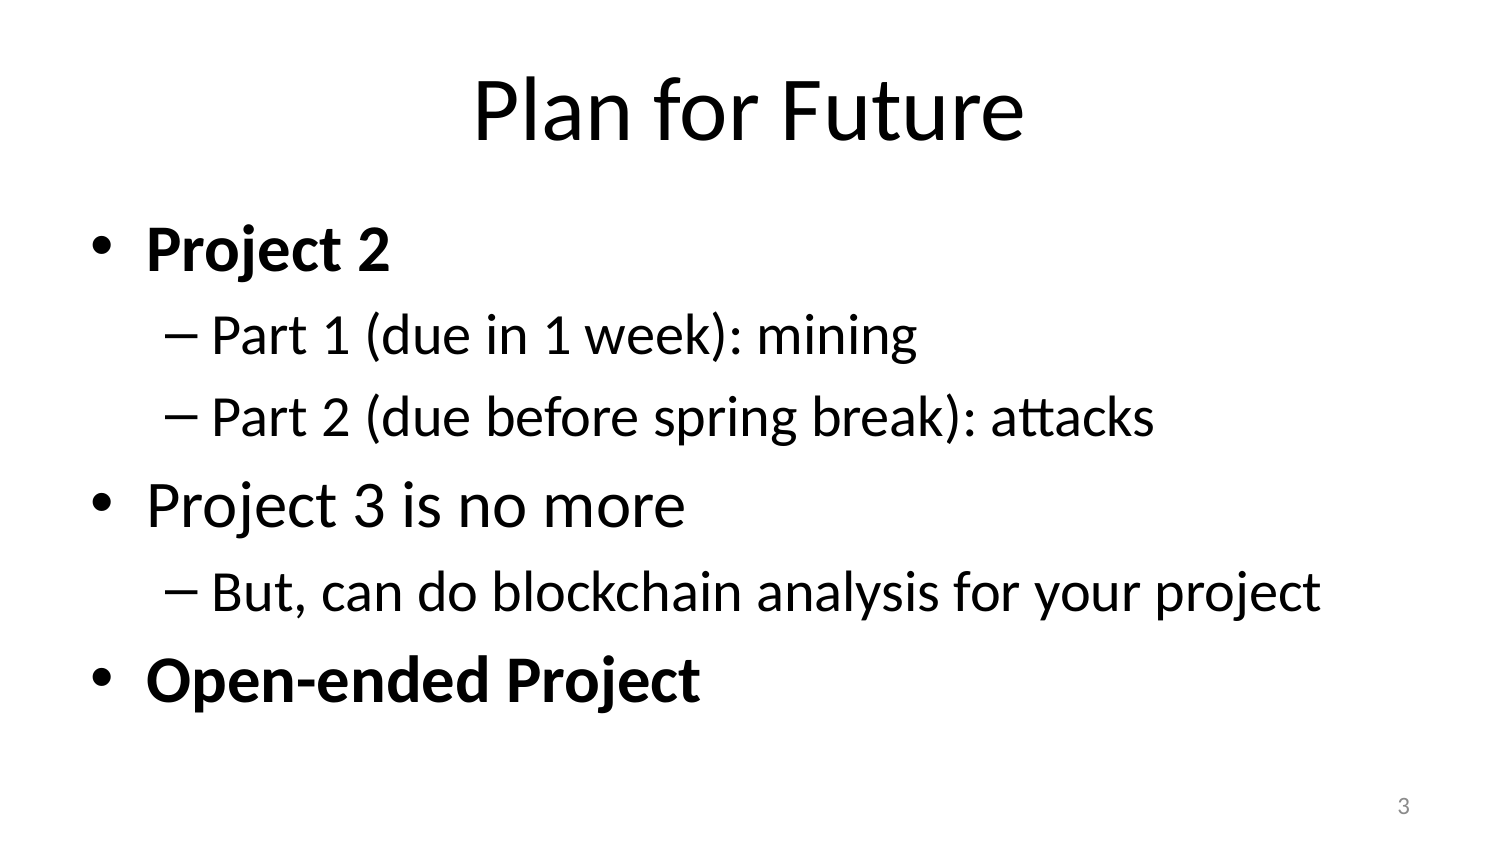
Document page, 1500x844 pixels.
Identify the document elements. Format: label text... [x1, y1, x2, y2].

slide_number 2 [1074, 782, 1425, 827]
list Project 2 Part 1 (due in 1 week): mining Part 2 (due before spring break): attacks Project 3 is no more But, can do blockchain analysis for your project Open-ended Project [75, 196, 1425, 754]
title Plan for Future [75, 33, 1425, 175]
